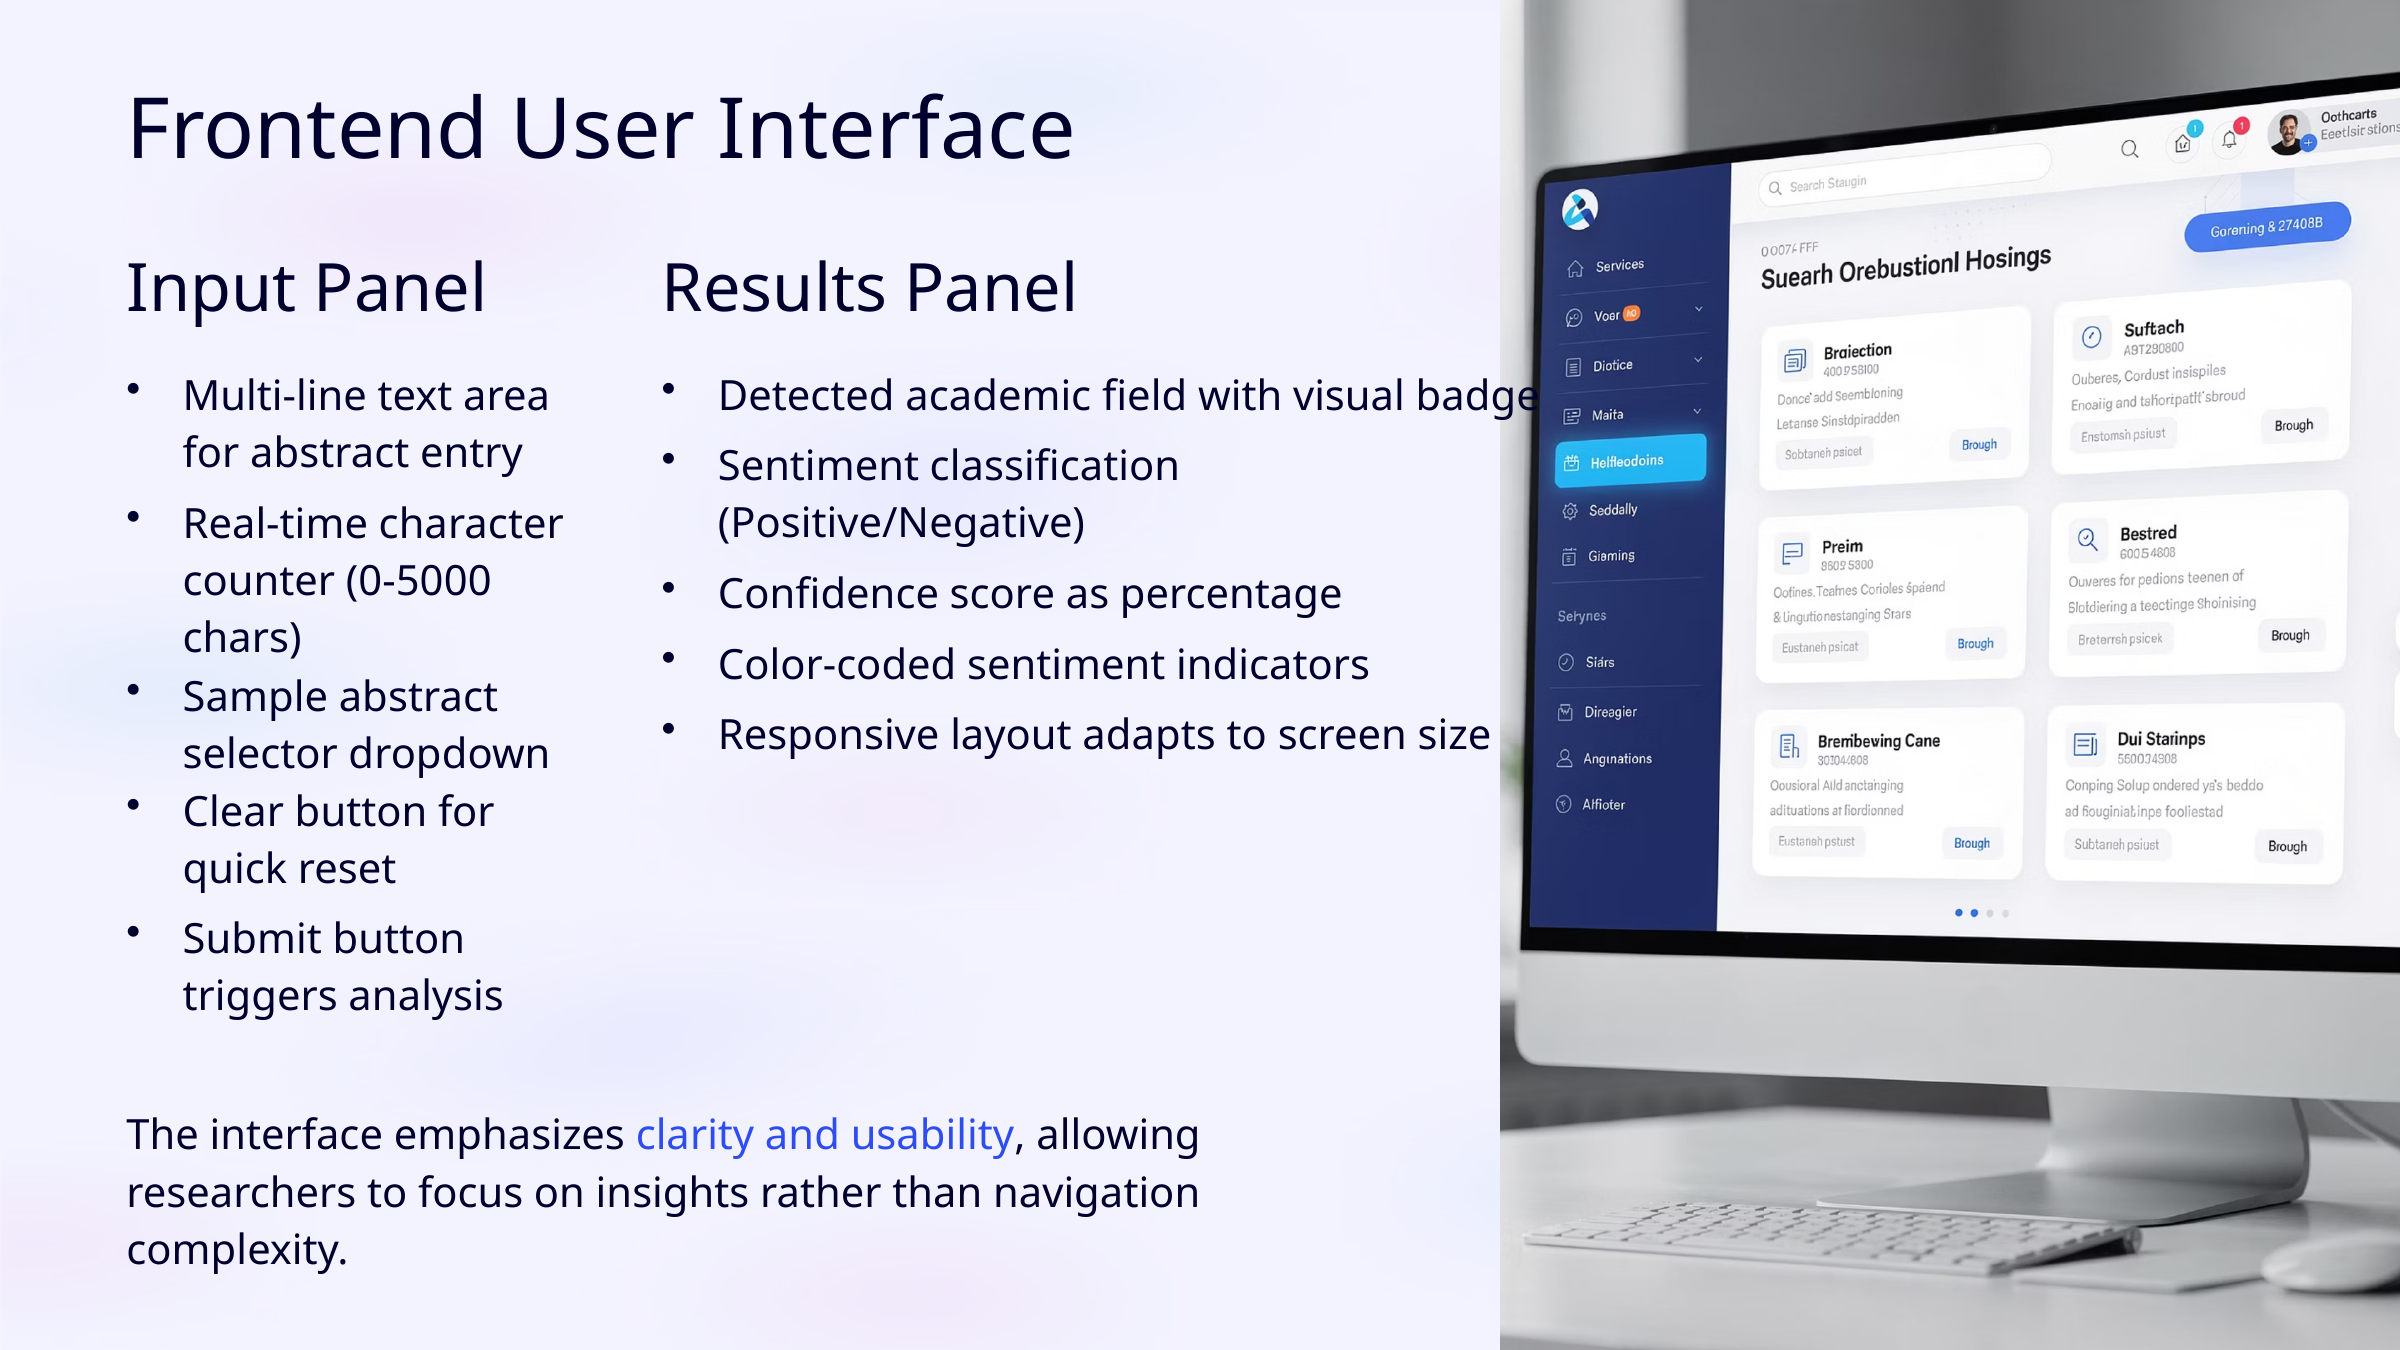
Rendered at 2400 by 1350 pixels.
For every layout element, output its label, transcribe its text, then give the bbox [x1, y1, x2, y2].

text_box Results Panel [661, 261, 1172, 326]
text_box Multi-line text area for abstract entry [126, 361, 573, 477]
text_box Confidence score as percentage [661, 559, 1375, 618]
picture [1499, 0, 2400, 1350]
text_box The interface emphasizes clarity and usability, allowing researchers to focus on insights rather than navigation complexity. [126, 1100, 1374, 1217]
text_box Frontend User Interface [126, 70, 1043, 177]
text_box Clear button for quick reset [126, 777, 573, 894]
text_box Submit button triggers analysis [126, 904, 573, 1020]
text_box Sample abstract selector dropdown [126, 662, 573, 777]
text_box Responsive layout adapts to screen size [661, 700, 1375, 759]
text_box Detected academic field with visual badge [661, 361, 1375, 419]
text_box Color-coded sentiment indicators [661, 630, 1375, 689]
text_box Input Panel [126, 261, 573, 326]
text_box Real-time character counter (0-5000 chars) [126, 489, 573, 606]
text_box Sentiment classification (Positive/Negative) [661, 431, 1375, 548]
